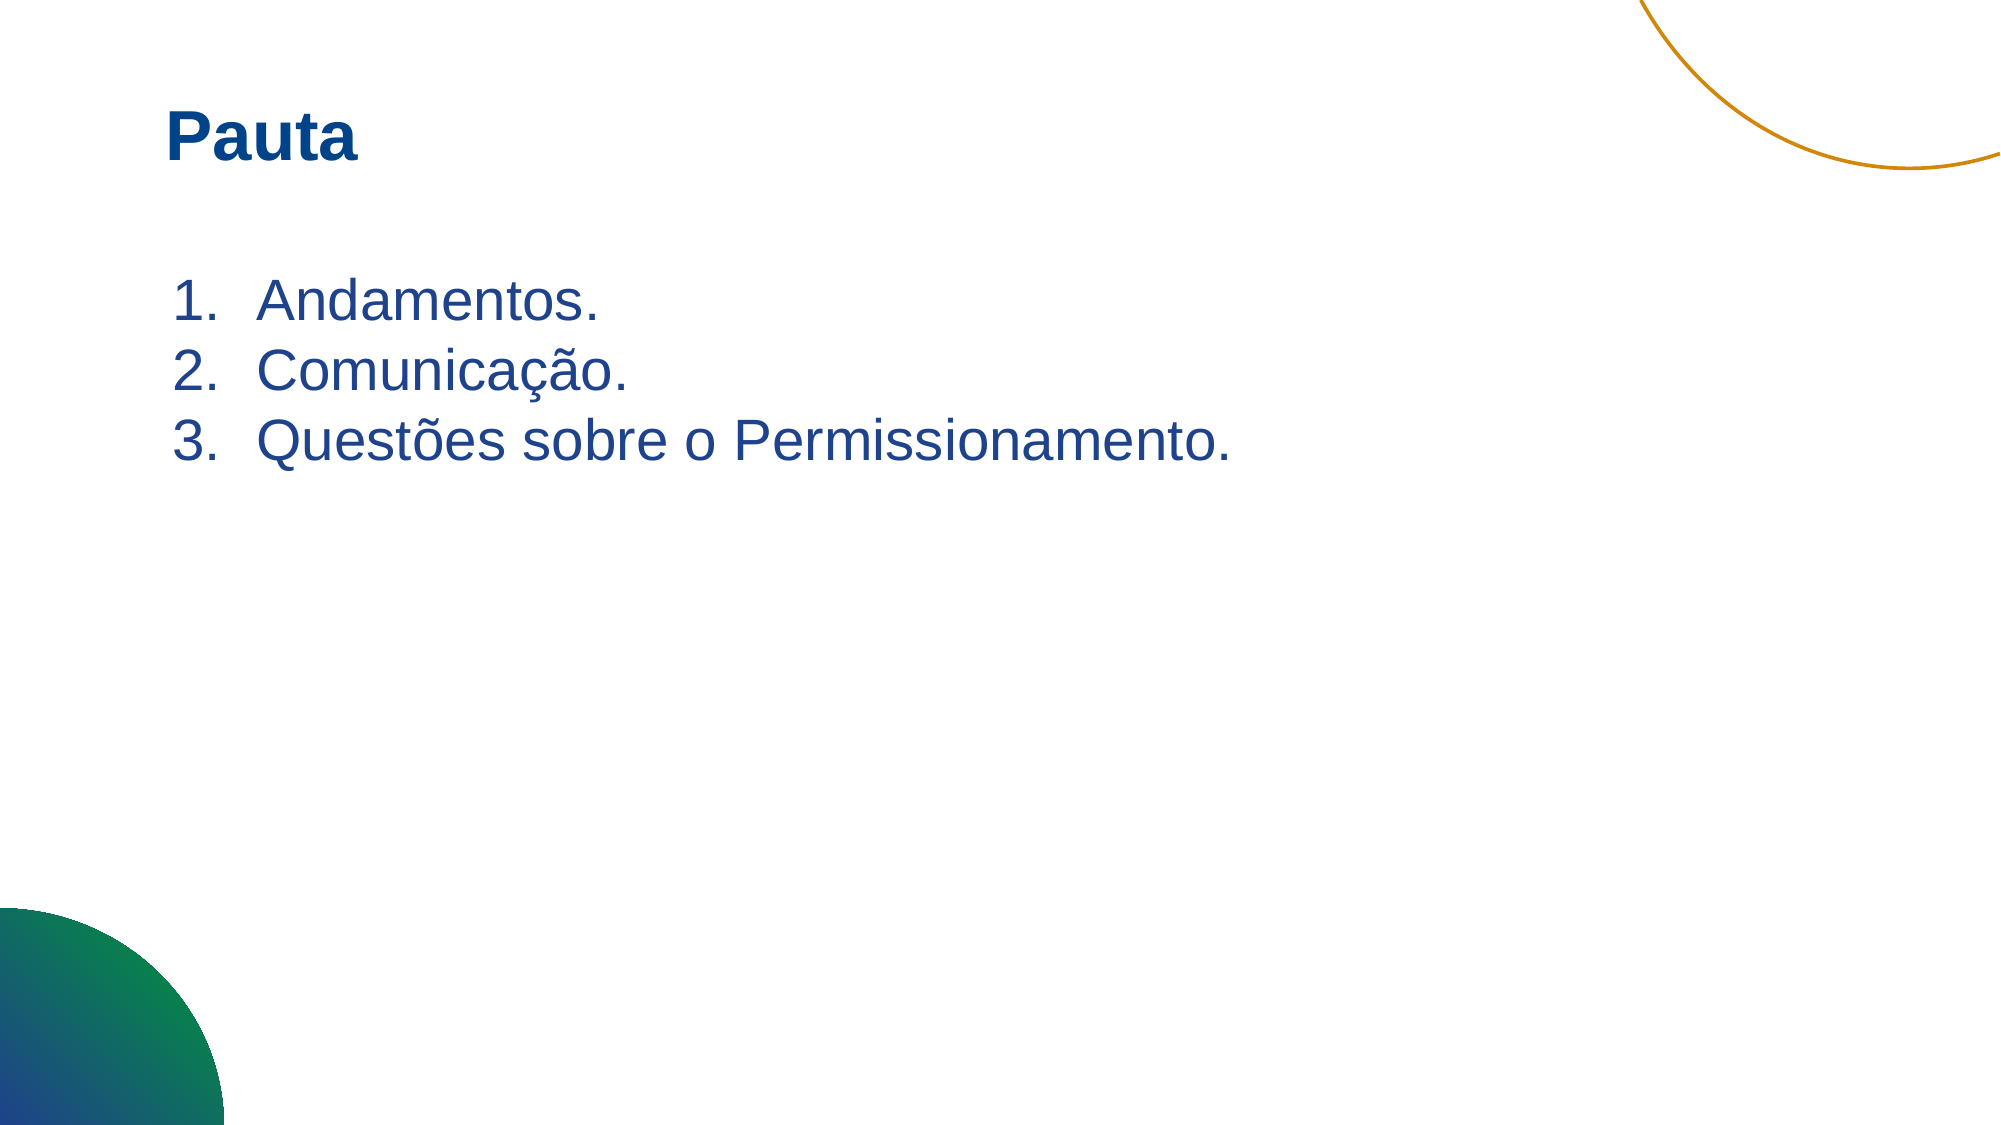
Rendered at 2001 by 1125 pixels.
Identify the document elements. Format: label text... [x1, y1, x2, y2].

text_box Andamentos. Comunicação. Questões sobre o Permissionamento. [157, 255, 1798, 1065]
text_box Pauta [157, 81, 1704, 184]
